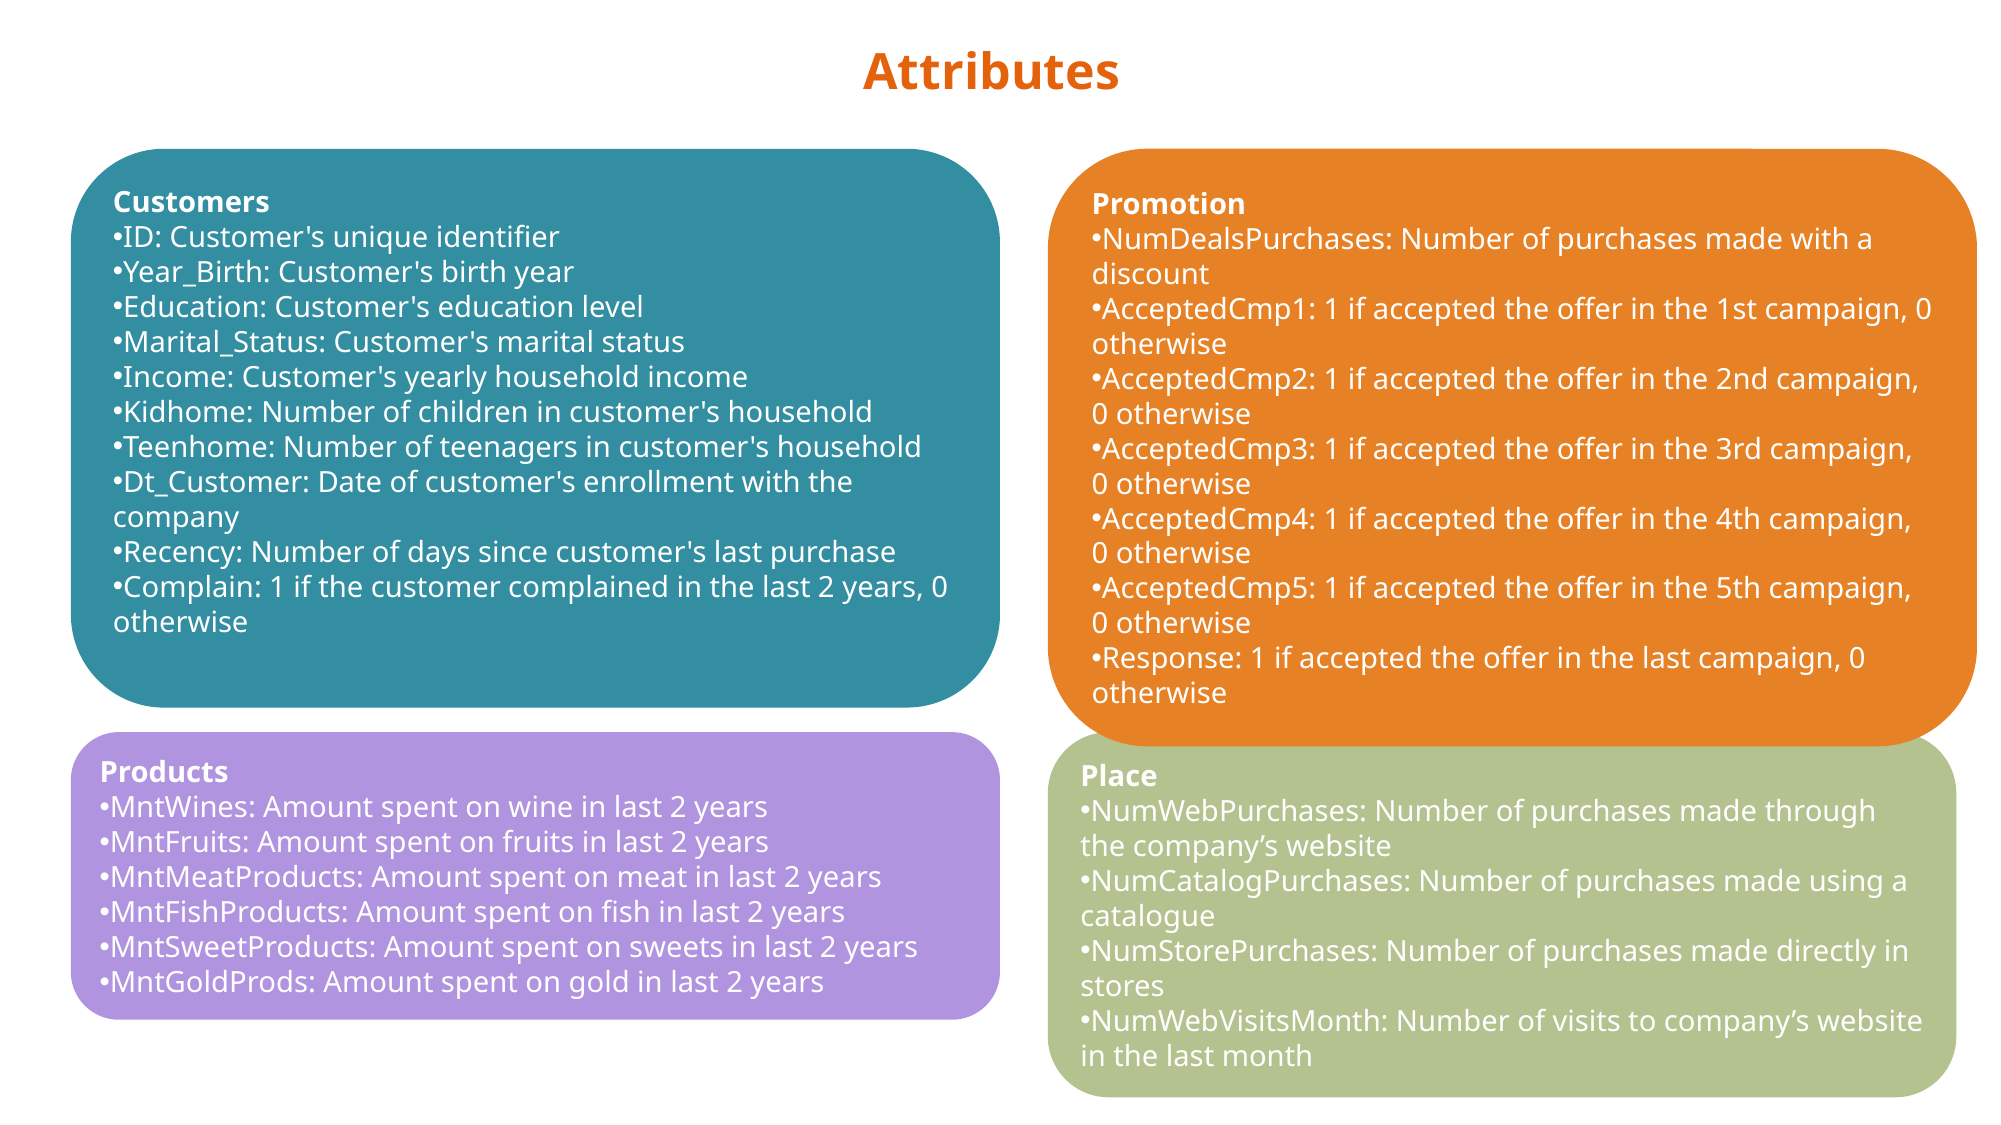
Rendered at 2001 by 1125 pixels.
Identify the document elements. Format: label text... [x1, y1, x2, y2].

text_box Customers ID: Customer's unique identifier Year_Birth: Customer's birth year Education: Customer's education level Marital_Status: Customer's marital status Income: Customer's yearly household income Kidhome: Number of children in customer's household Teenhome: Number of teenagers in customer's household Dt_Customer: Date of customer's enrollment with the company Recency: Number of days since customer's last purchase Complain: 1 if the customer complained in the last 2 years, 0 otherwise [70, 148, 1000, 708]
text_box Promotion NumDealsPurchases: Number of purchases made with a discount AcceptedCmp1: 1 if accepted the offer in the 1st campaign, 0 otherwise AcceptedCmp2: 1 if accepted the offer in the 2nd campaign, 0 otherwise AcceptedCmp3: 1 if accepted the offer in the 3rd campaign, 0 otherwise AcceptedCmp4: 1 if accepted the offer in the 4th campaign, 0 otherwise AcceptedCmp5: 1 if accepted the offer in the 5th campaign, 0 otherwise Response: 1 if accepted the offer in the last campaign, 0 otherwise [1047, 148, 1977, 747]
text_box Place NumWebPurchases: Number of purchases made through the company’s website NumCatalogPurchases: Number of purchases made using a catalogue NumStorePurchases: Number of purchases made directly in stores NumWebVisitsMonth: Number of visits to company’s website in the last month [1047, 733, 1957, 1098]
text_box Products MntWines: Amount spent on wine in last 2 years MntFruits: Amount spent on fruits in last 2 years MntMeatProducts: Amount spent on meat in last 2 years MntFishProducts: Amount spent on fish in last 2 years MntSweetProducts: Amount spent on sweets in last 2 years MntGoldProds: Amount spent on gold in last 2 years [70, 732, 1000, 1020]
text_box Attributes [848, 32, 1192, 108]
